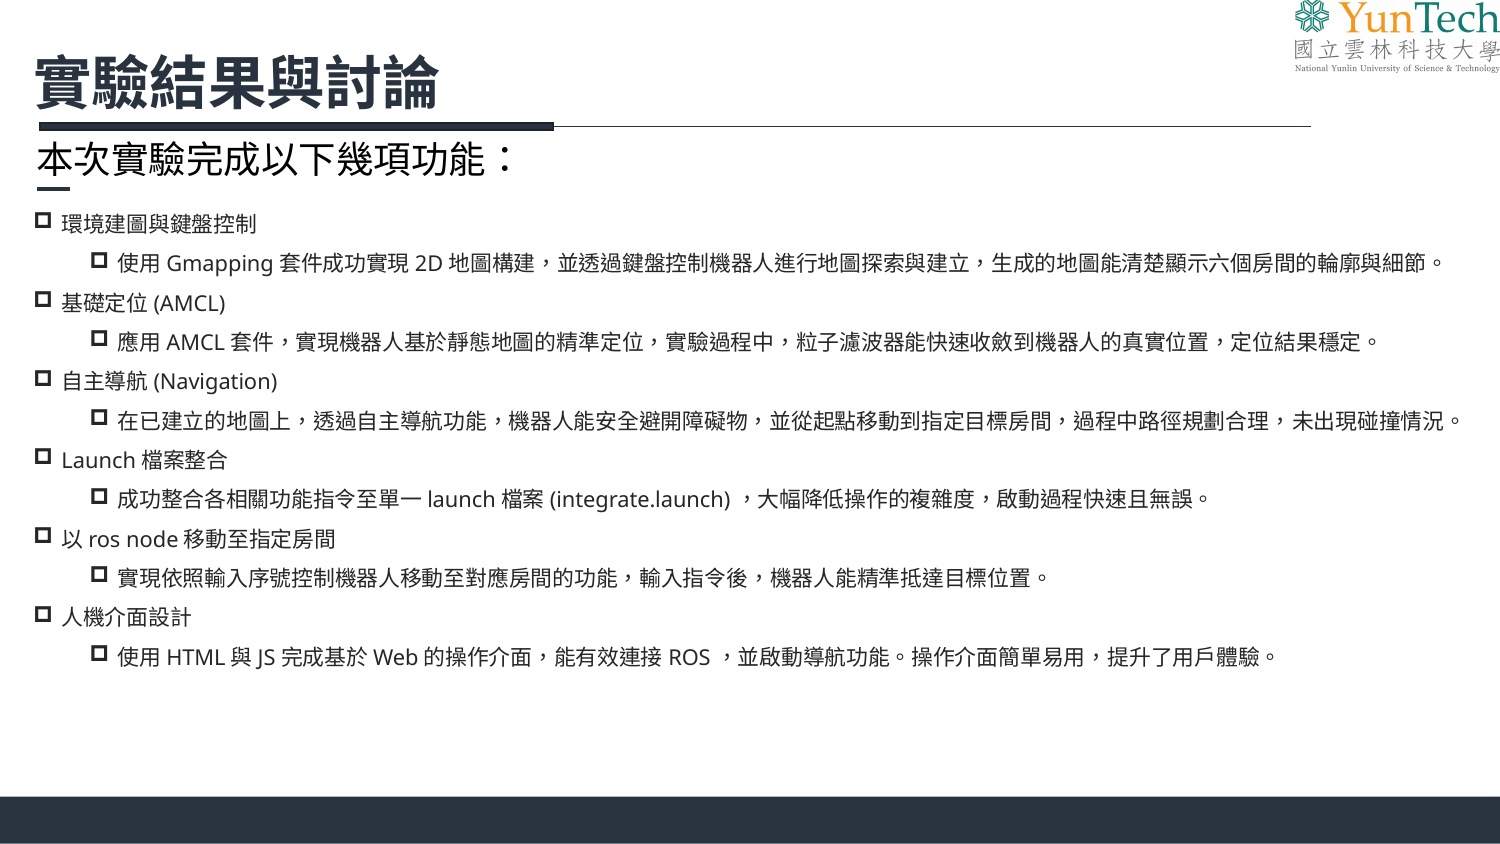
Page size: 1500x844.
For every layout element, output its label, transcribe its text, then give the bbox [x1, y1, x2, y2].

picture [1295, 0, 1500, 73]
text_box 環境建圖與鍵盤控制 使用Gmapping套件成功實現2D地圖構建，並透過鍵盤控制機器人進行地圖探索與建立，生成的地圖能清楚顯示六個房間的輪廓與細節。 基礎定位(AMCL) 應用AMCL套件，實現機器人基於靜態地圖的精準定位，實驗過程中，粒子濾波器能快速收斂到機器人的真實位置，定位結果穩定。 自主導航(Navigation) 在已建立的地圖上，透過自主導航功能，機器人能安全避開障礙物，並從起點移動到指定目標房間，過程中路徑規劃合理，未出現碰撞情況。 Launch檔案整合 成功整合各相關功能指令至單一launch檔案(integrate.launch)，大幅降低操作的複雜度，啟動過程快速且無誤。 以ros node移動至指定房間 實現依照輸入序號控制機器人移動至對應房間的功能，輸入指令後，機器人能精準抵達目標位置。 人機介面設計 使用HTML與JS完成基於Web的操作介面，能有效連接ROS，並啟動導航功能。操作介面簡單易用，提升了用戶體驗。 [18, 190, 1480, 677]
text_box 本次實驗完成以下幾項功能： [21, 128, 539, 189]
text_box 實驗結果與討論 [18, 38, 585, 124]
